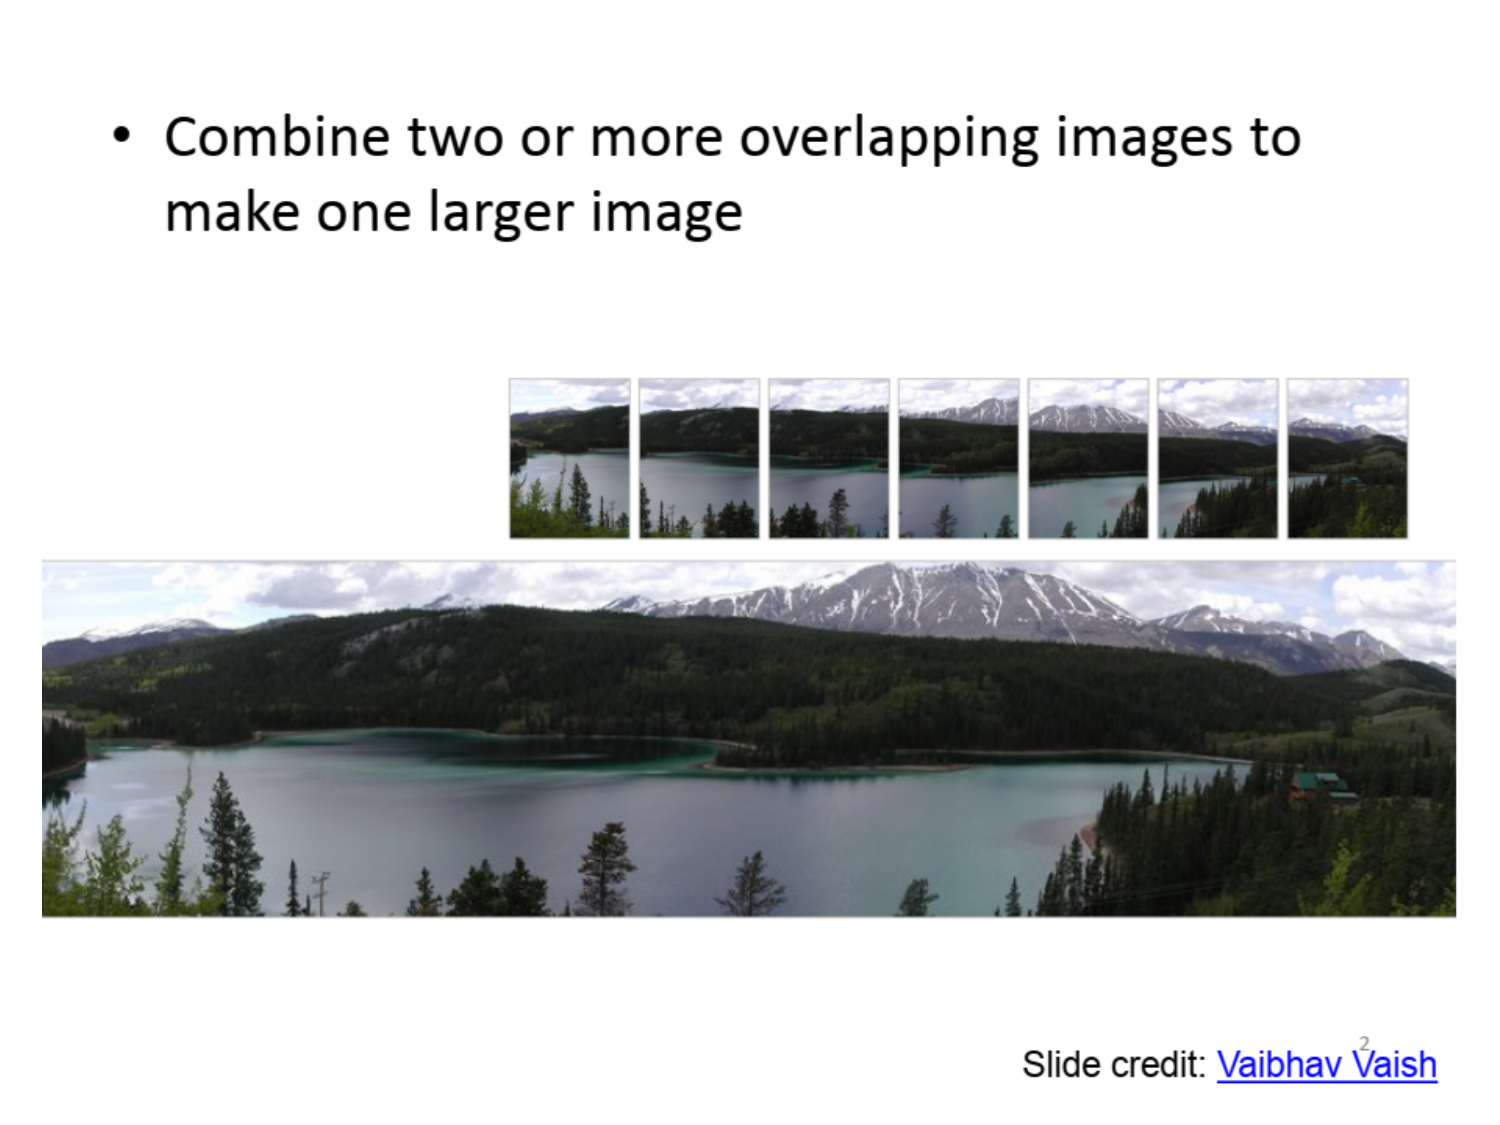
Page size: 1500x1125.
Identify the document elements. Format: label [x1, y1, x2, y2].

picture [41, 31, 1458, 1094]
